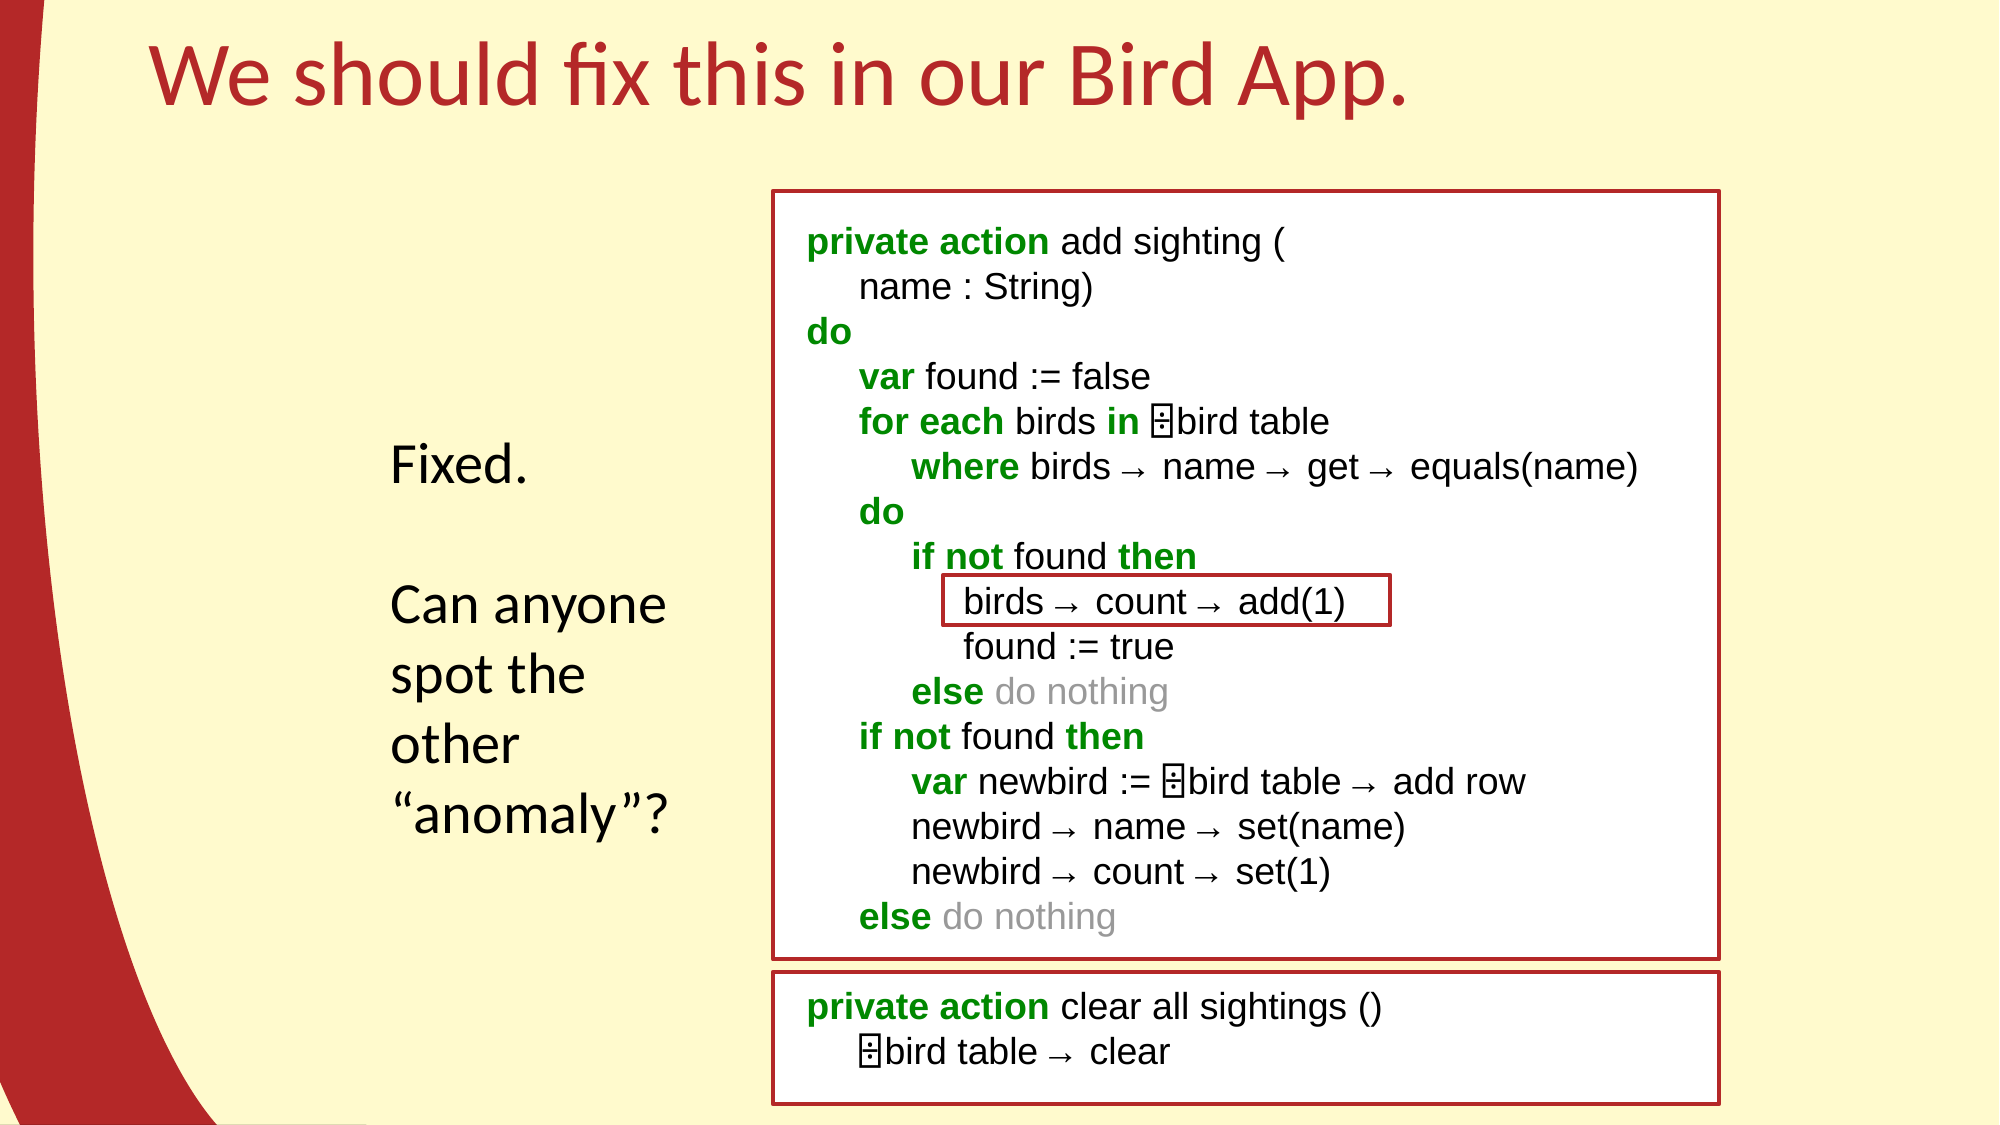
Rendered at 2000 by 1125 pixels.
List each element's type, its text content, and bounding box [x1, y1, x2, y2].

text_box [941, 573, 1392, 627]
title We should fix this in our Bird App. [133, 0, 1933, 163]
text_box [771, 189, 1721, 961]
text_box [771, 970, 1721, 1106]
text_box Fixed. Can anyone spot the other “anomaly”? [376, 417, 710, 853]
text_box private action add sighting ( name : String) do var found := false for each birds in ⌹ bird table where birds → name → get → equals(name) do if not found then birds → count → add(1) found := true else do nothing if not found then var newbird := ⌹ bird table → add row newbird → name → set(name) newbird → count → set(1) else do nothing private action clear all sightings () ⌹ bird table → clear [791, 209, 1911, 1080]
